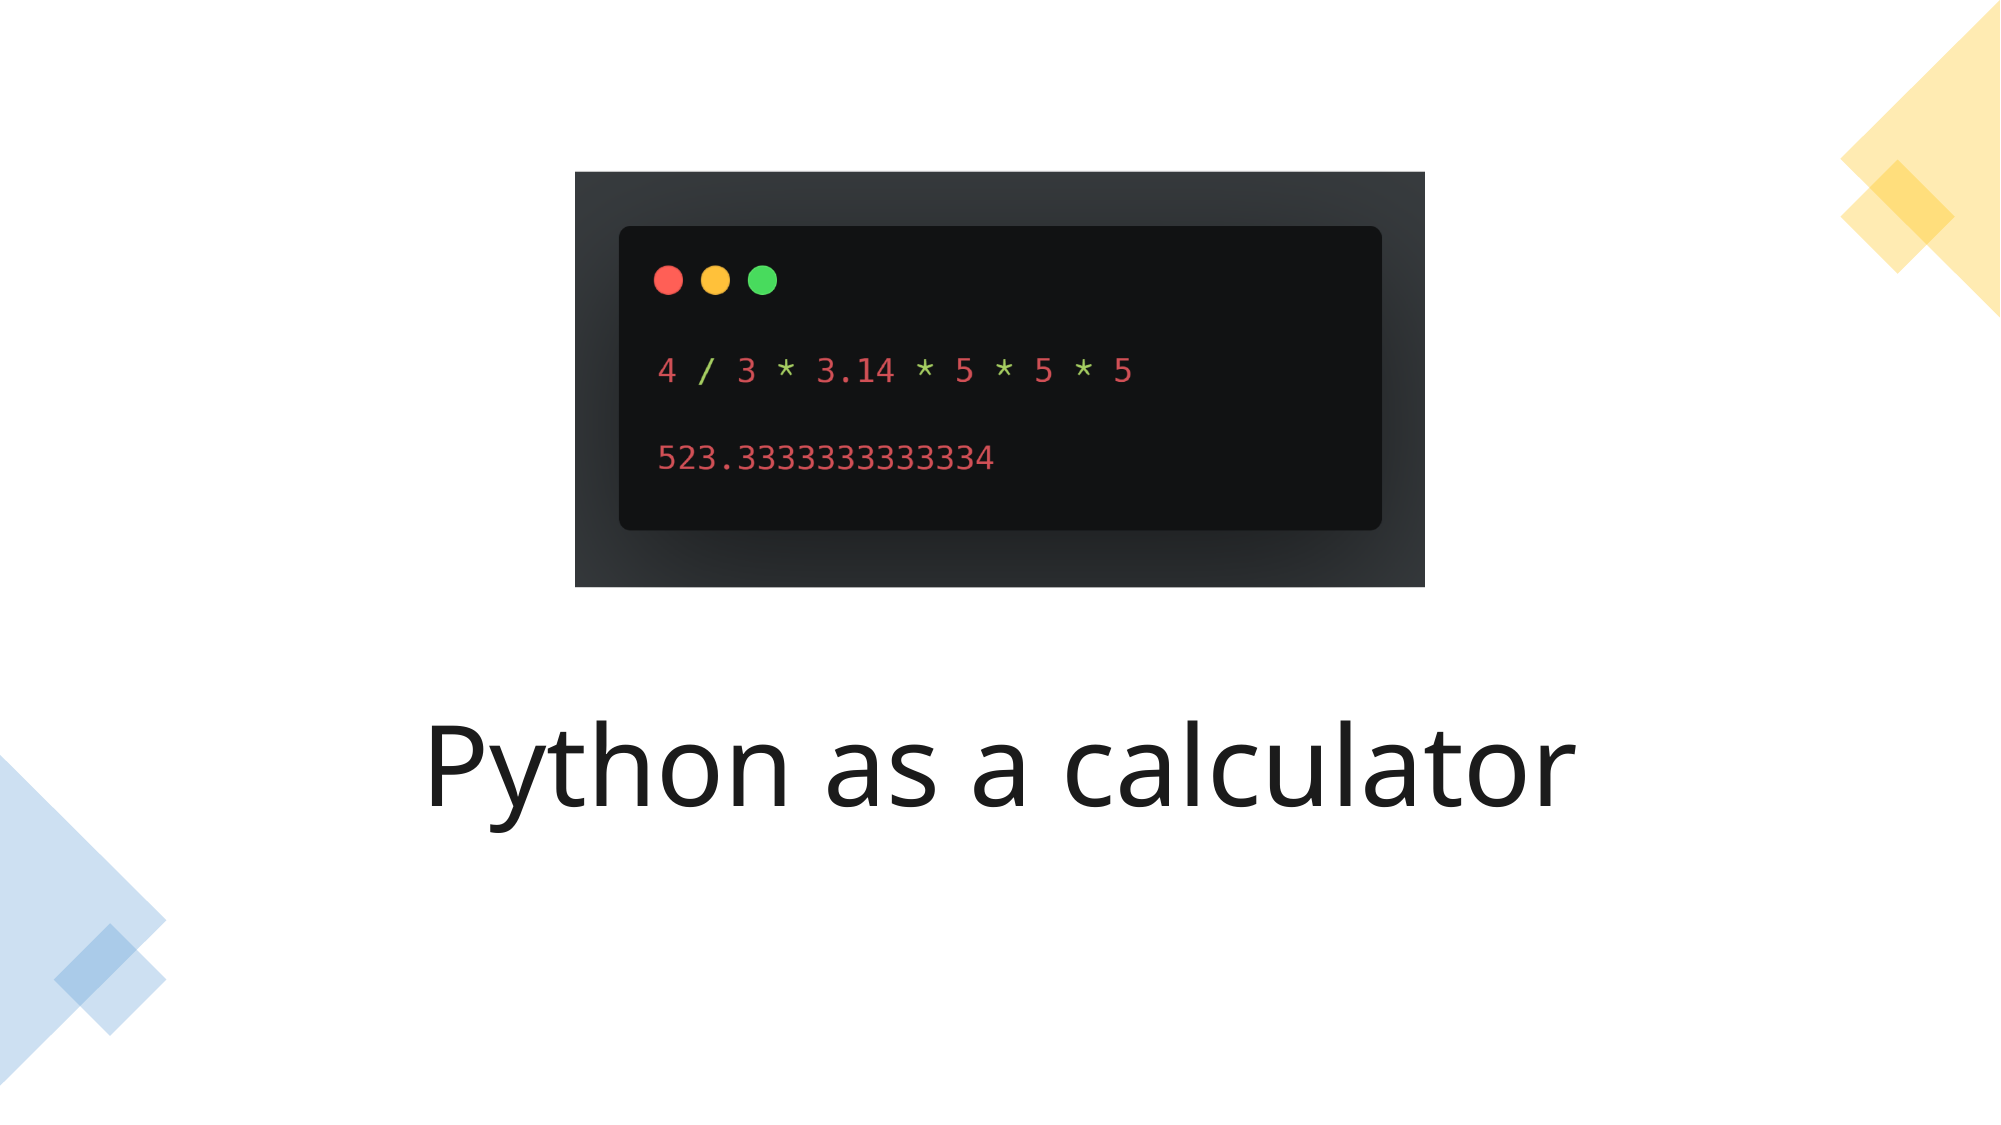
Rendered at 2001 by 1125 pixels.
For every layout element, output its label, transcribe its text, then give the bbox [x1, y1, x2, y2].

title Python as a calculator [226, 604, 1774, 839]
text_box [0, 0, 2000, 1125]
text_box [1840, 0, 2000, 318]
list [575, 170, 1425, 588]
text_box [0, 754, 167, 1086]
